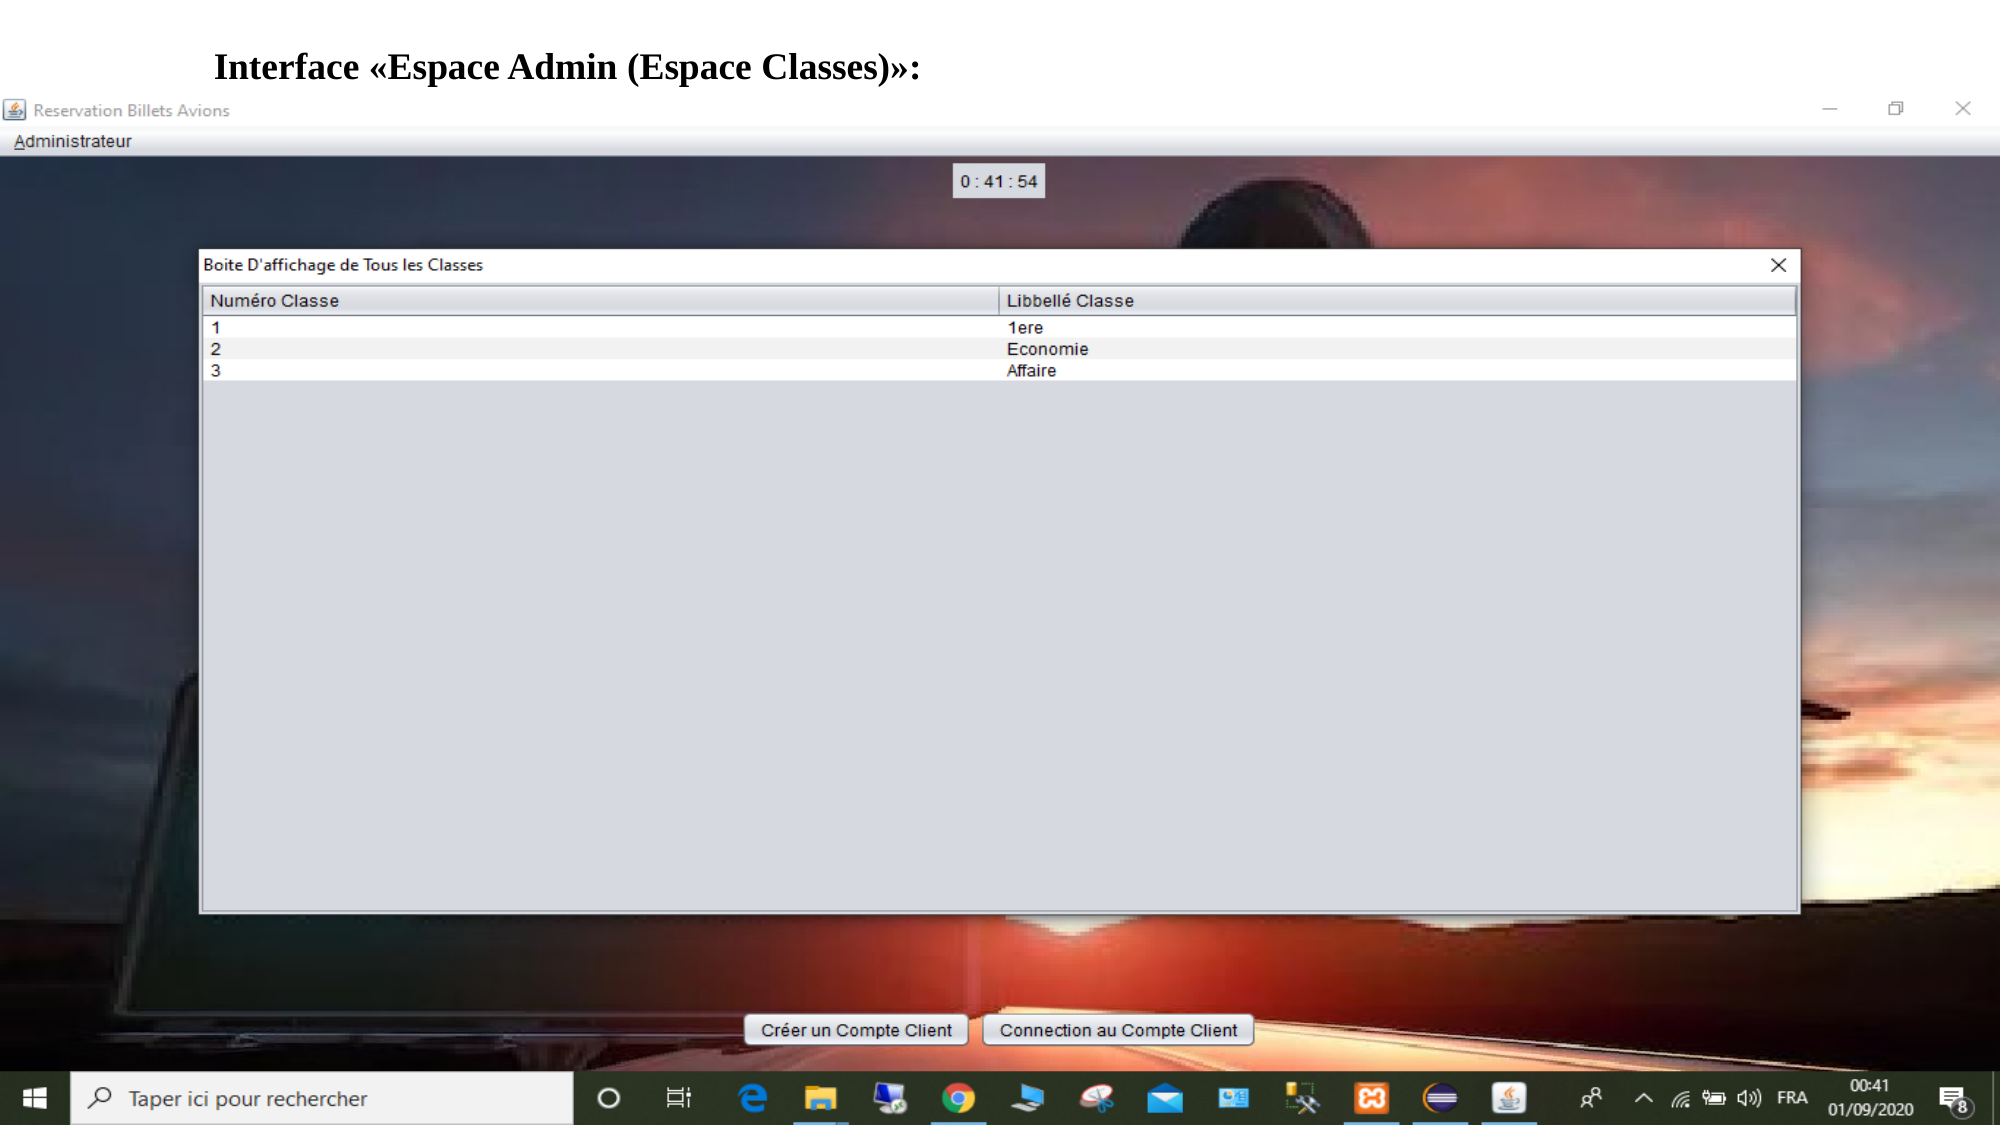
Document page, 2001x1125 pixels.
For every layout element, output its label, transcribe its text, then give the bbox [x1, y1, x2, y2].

text_box Interface «Espace Admin (Espace Classes)»: [198, 34, 938, 94]
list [0, 94, 2000, 1125]
